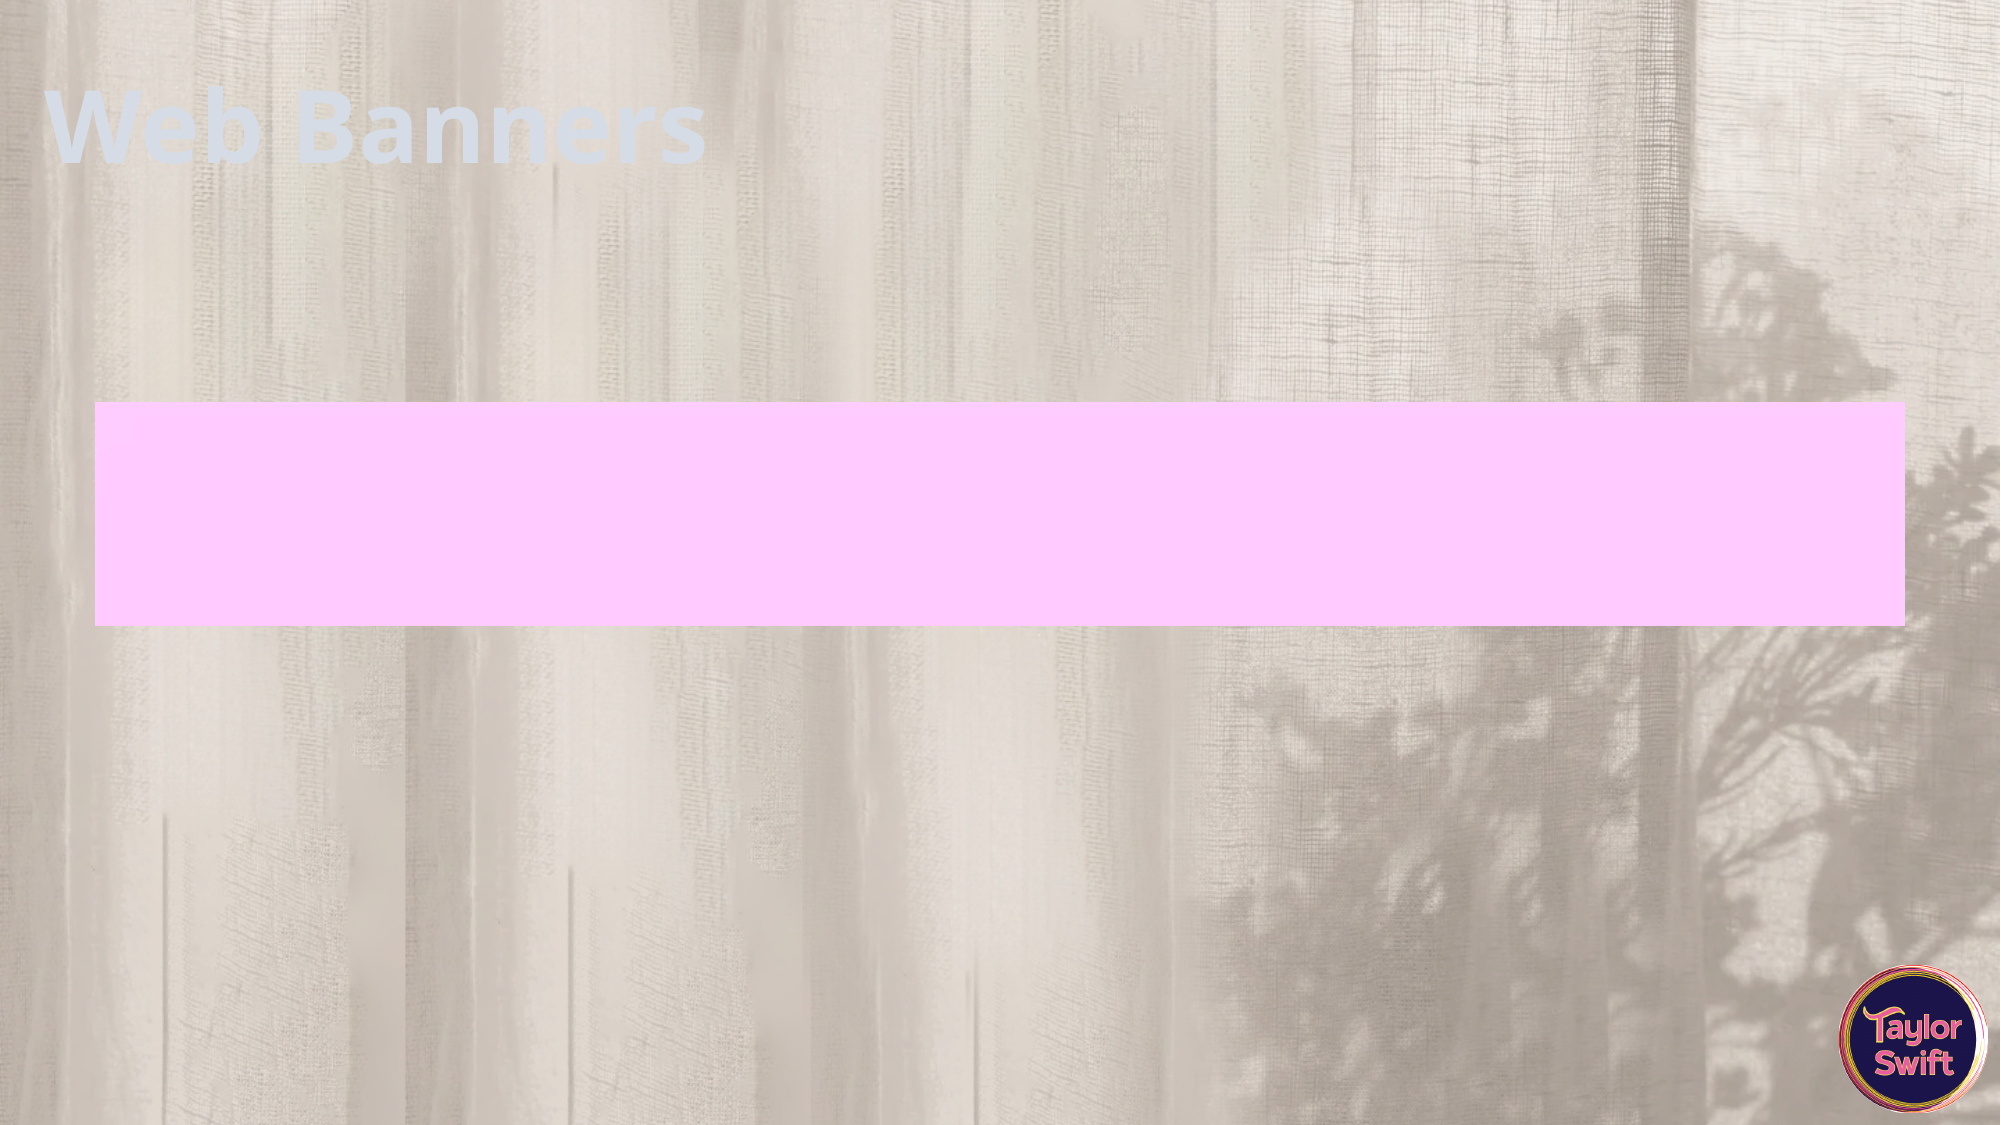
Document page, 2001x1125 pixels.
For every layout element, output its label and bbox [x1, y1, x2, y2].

text_box [94, 402, 1906, 626]
picture [0, 0, 2000, 1125]
